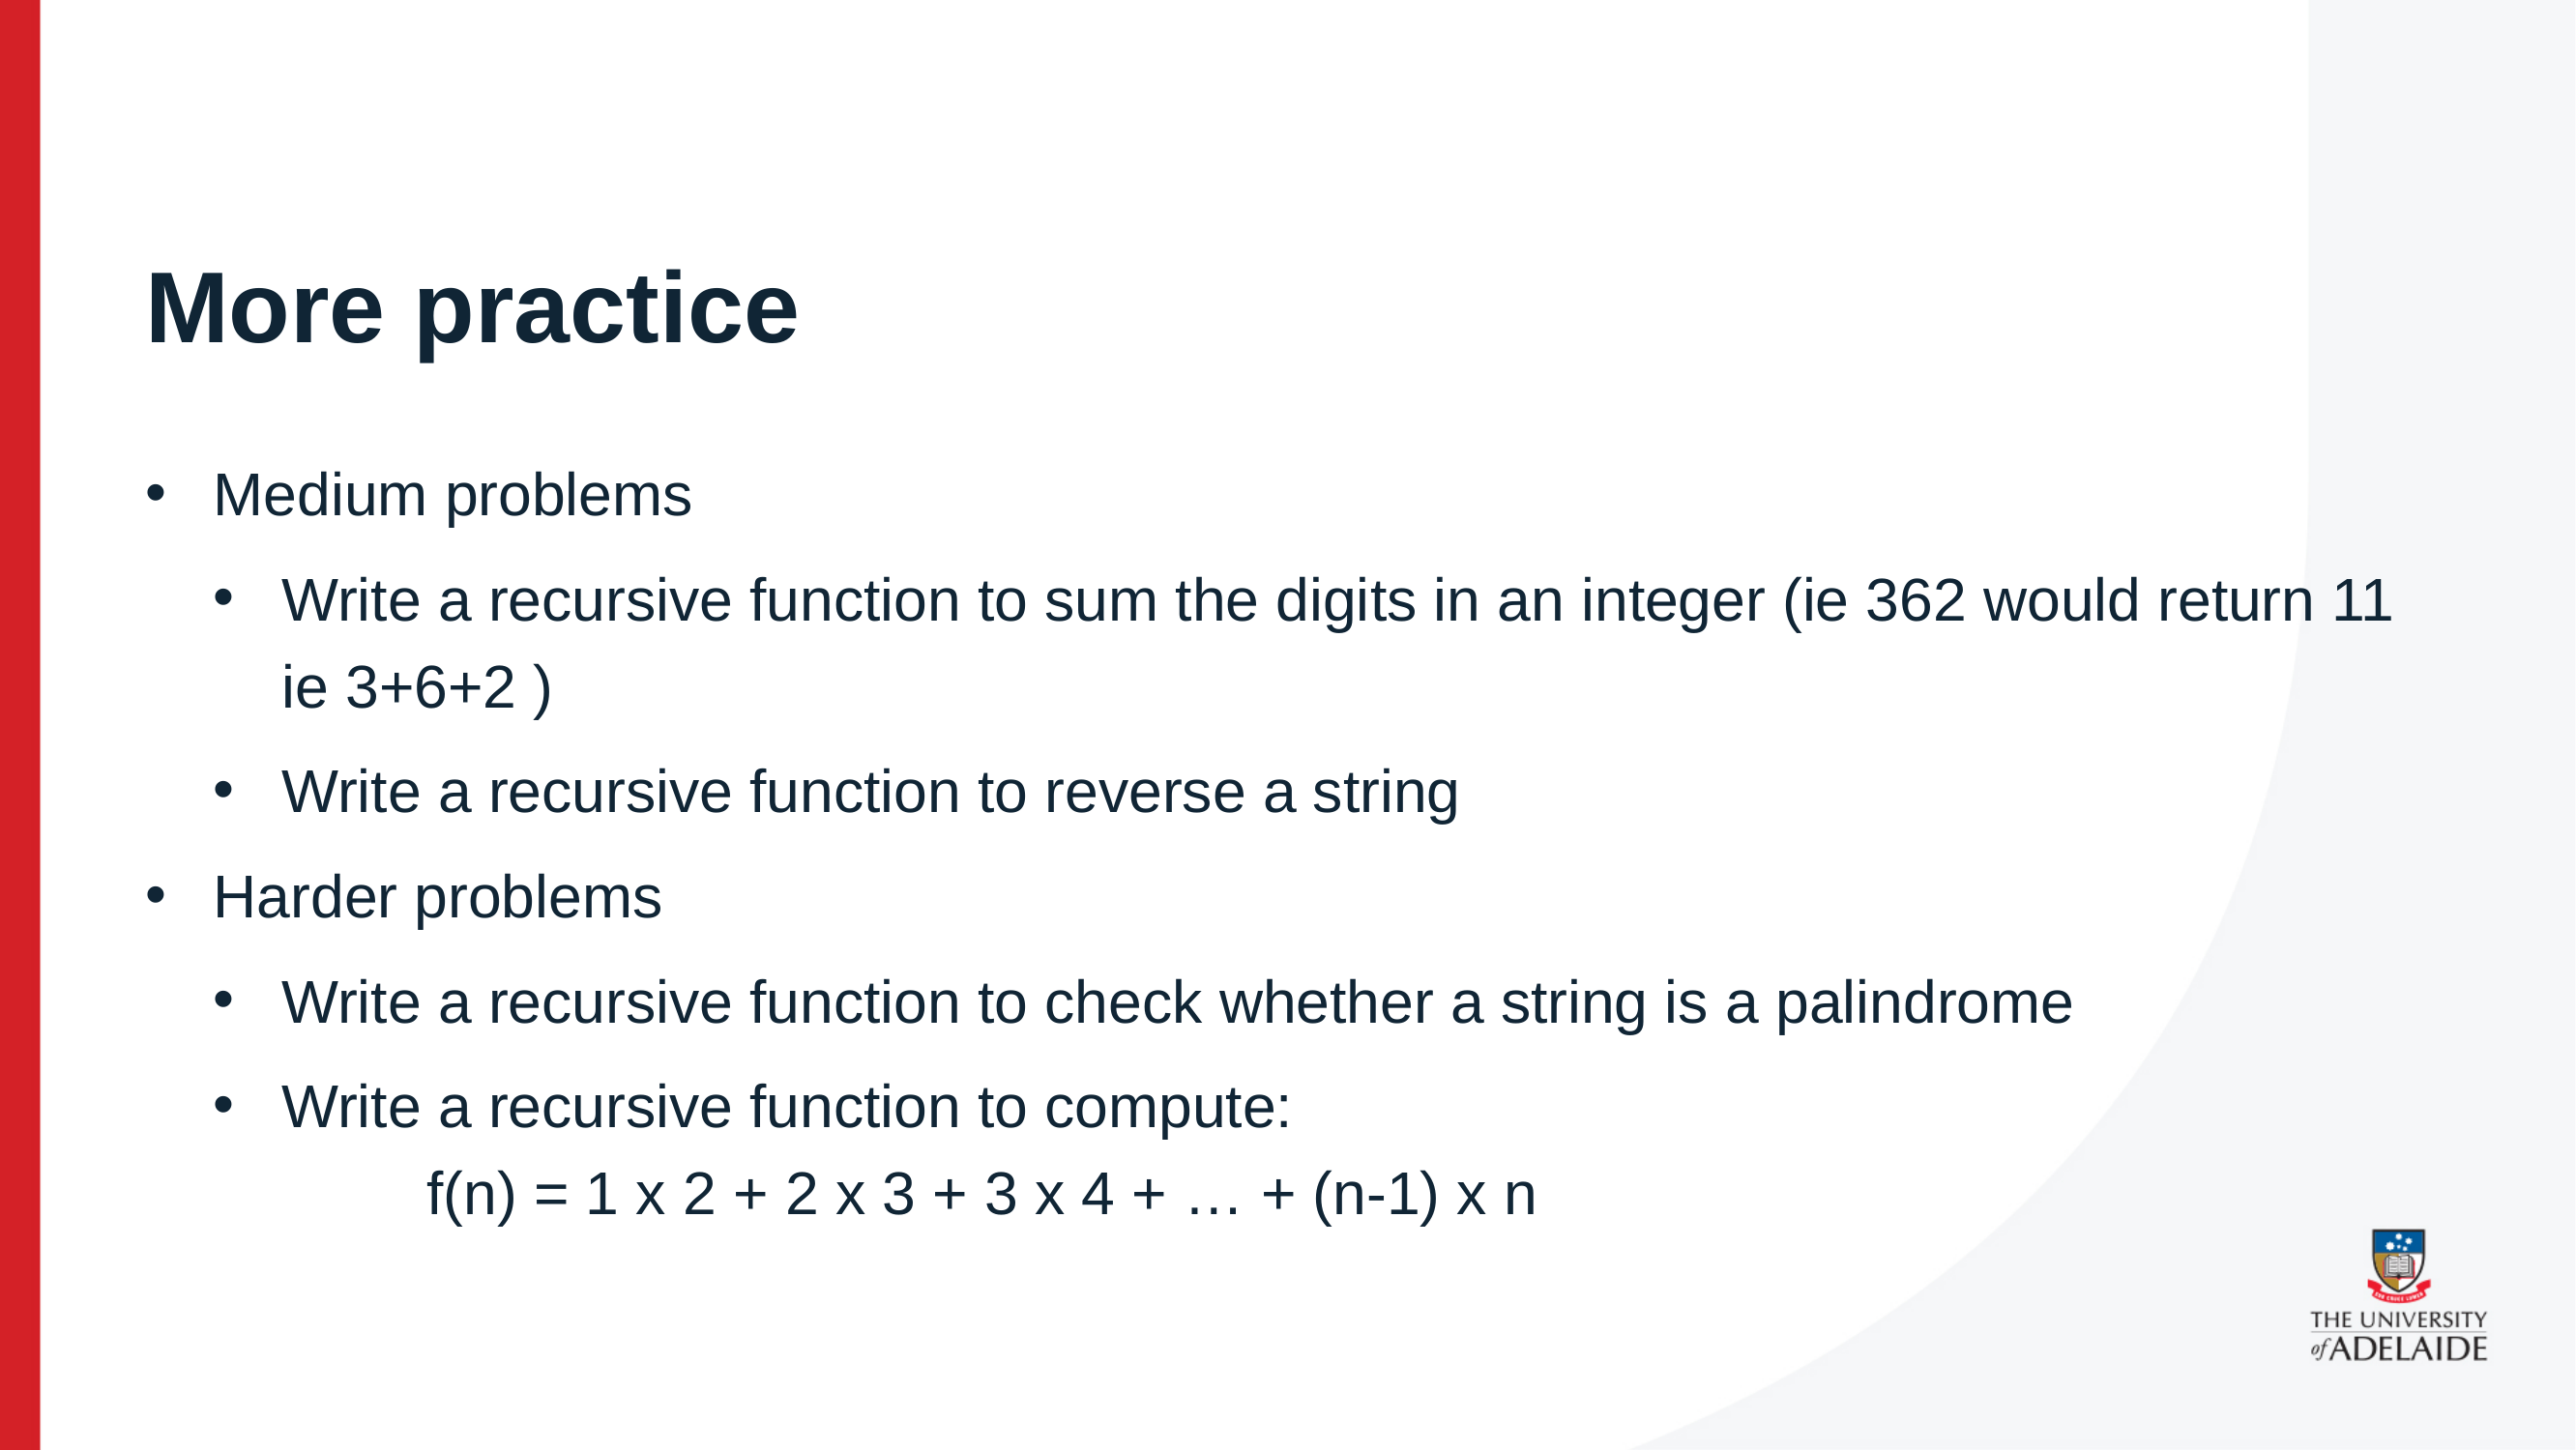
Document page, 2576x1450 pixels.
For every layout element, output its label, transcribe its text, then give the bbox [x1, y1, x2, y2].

title More practice [145, 218, 2401, 441]
picture [0, 0, 2576, 1450]
list Medium problems Write a recursive function to sum the digits in an integer (ie 362 would return 11 ie 3+6+2 ) Write a recursive function to reverse a string Harder problems Write a recursive function to check whether a string is a palindrome Write a recursive function to compute: f(n) = 1 x 2 + 2 x 3 + 3 x 4 + … + (n-1) x n [145, 441, 2401, 1182]
